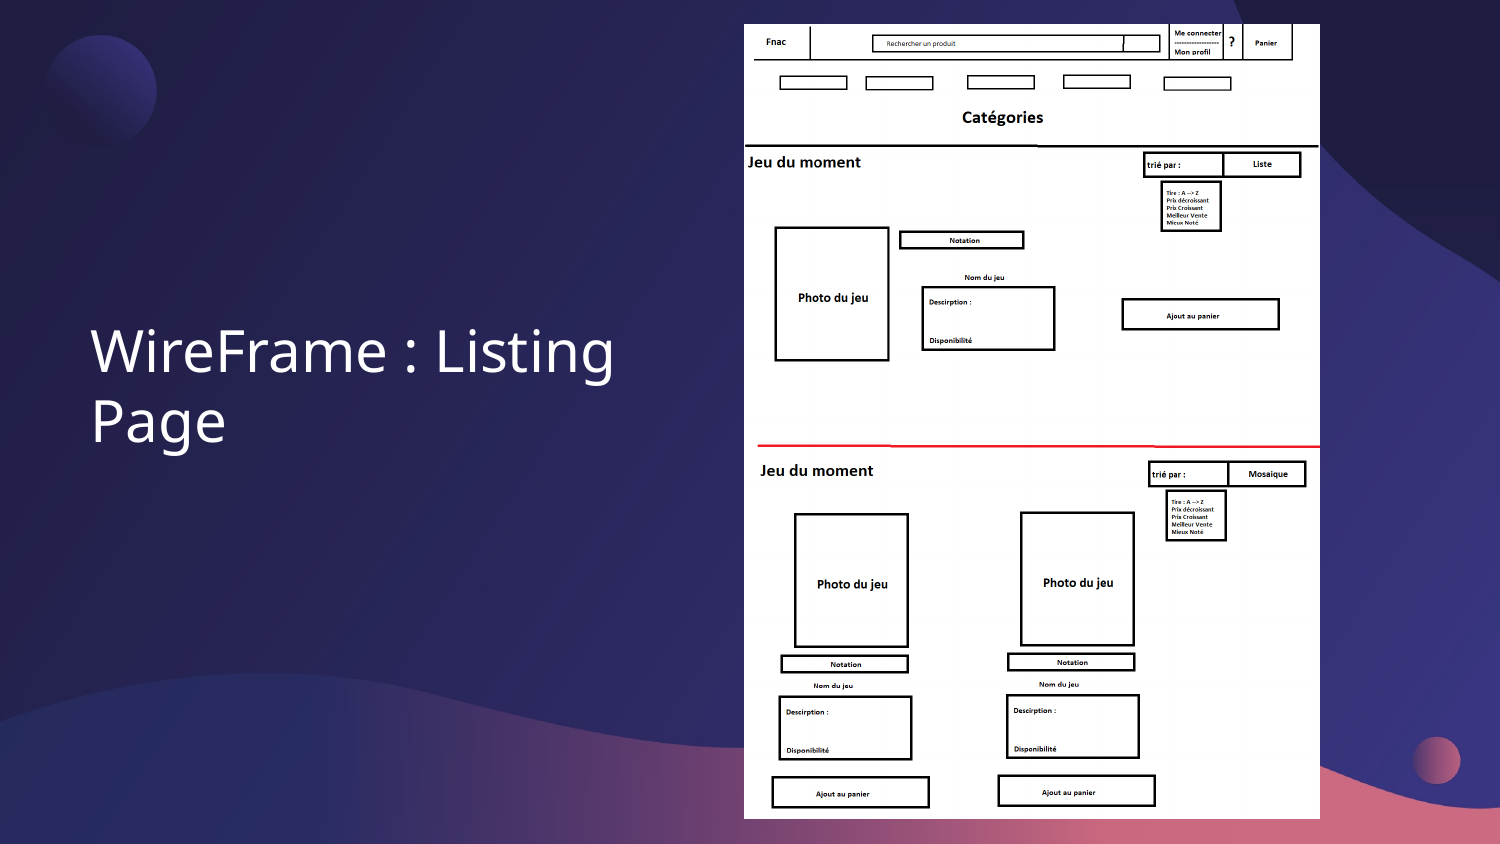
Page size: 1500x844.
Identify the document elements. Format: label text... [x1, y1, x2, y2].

picture [0, 0, 1500, 844]
title WireFrame : Listing Page [75, 374, 632, 469]
